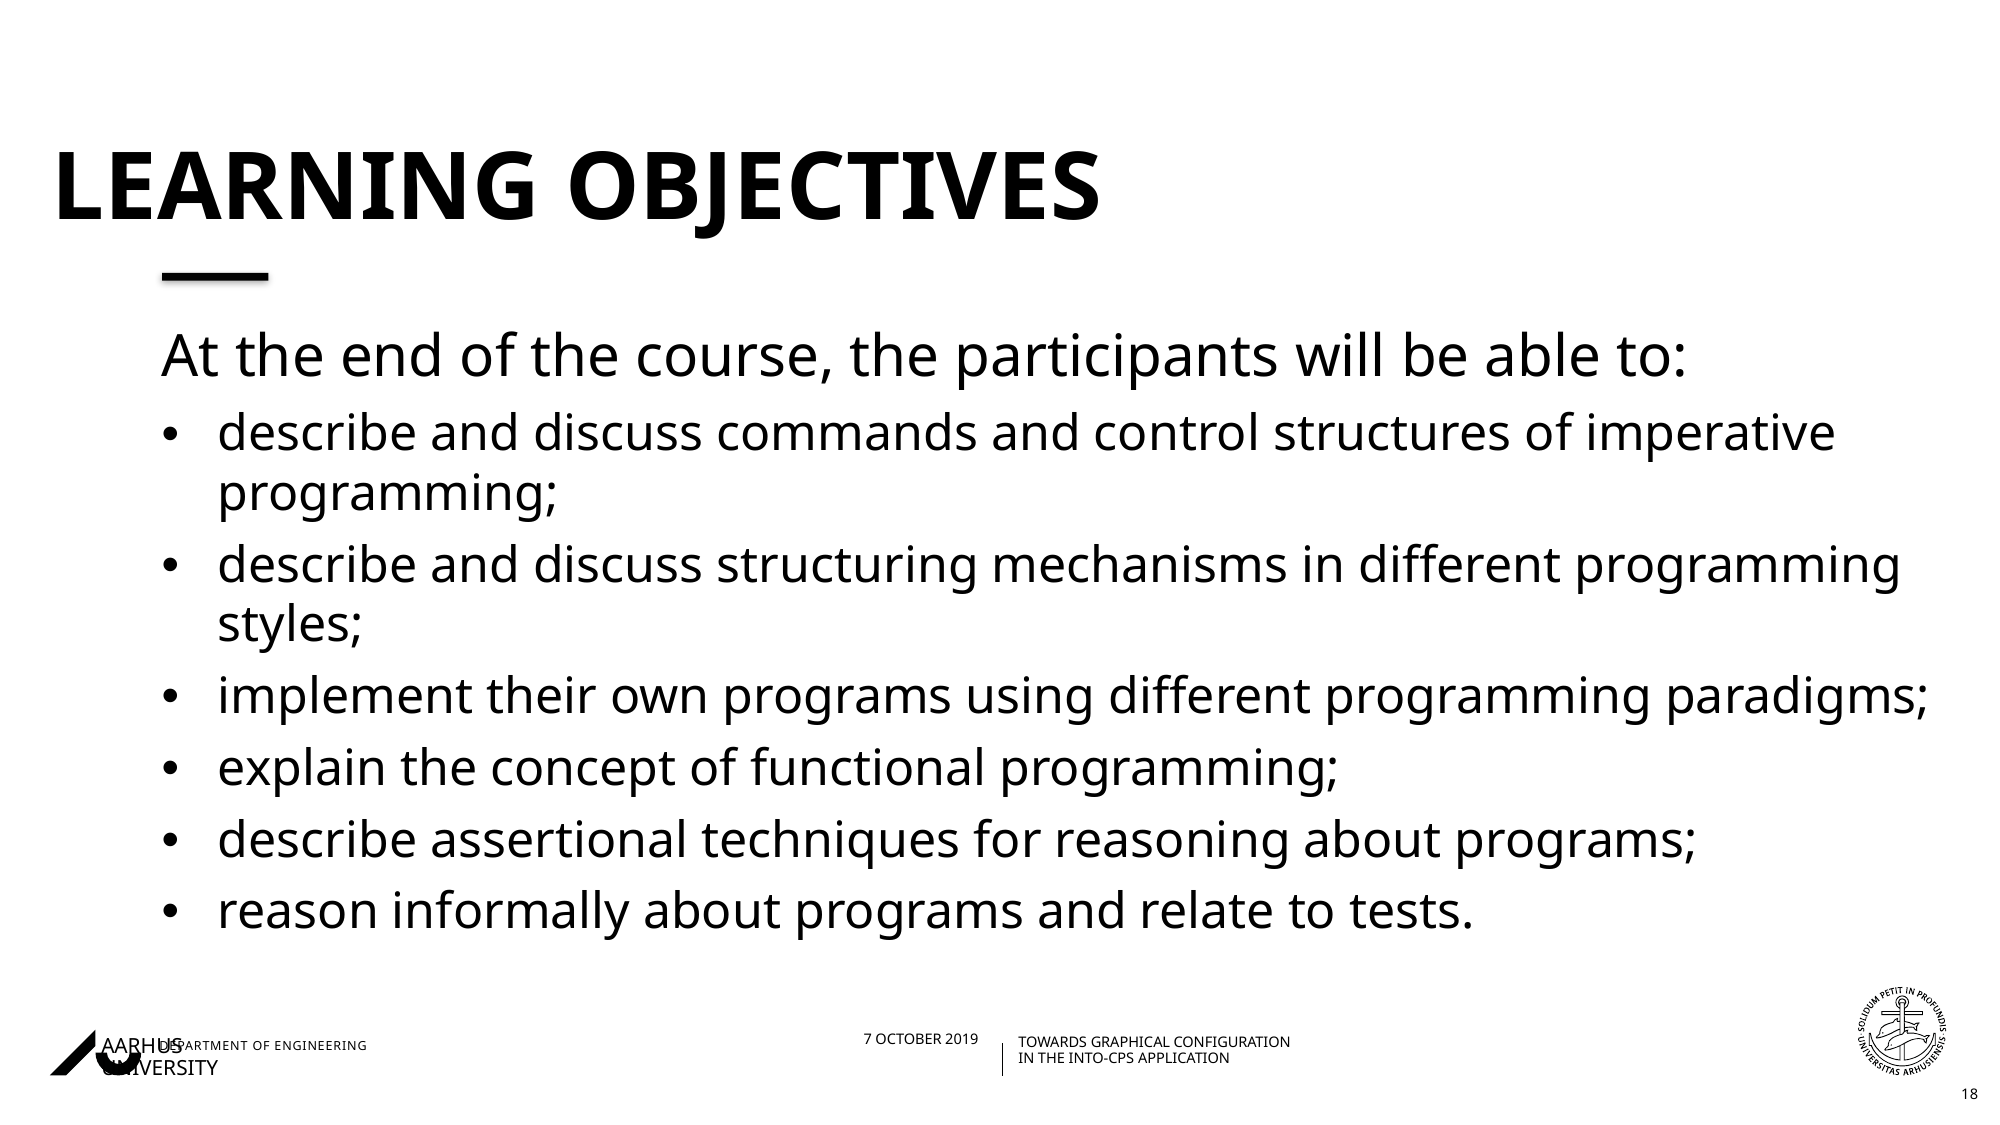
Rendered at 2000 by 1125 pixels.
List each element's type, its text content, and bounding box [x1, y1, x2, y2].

title Learning objectives [51, 24, 1948, 240]
list At the end of the course, the participants will be able to: describe and discuss commands and control structures of imperative programming; describe and discuss structuring mechanisms in different programming styles; implement their own programs using different programming paradigms; explain the concept of functional programming; describe assertional techniques for reasoning about programs; reason informally about programs and relate to tests. [161, 321, 1938, 968]
slide_number 18 [1936, 1079, 1979, 1106]
